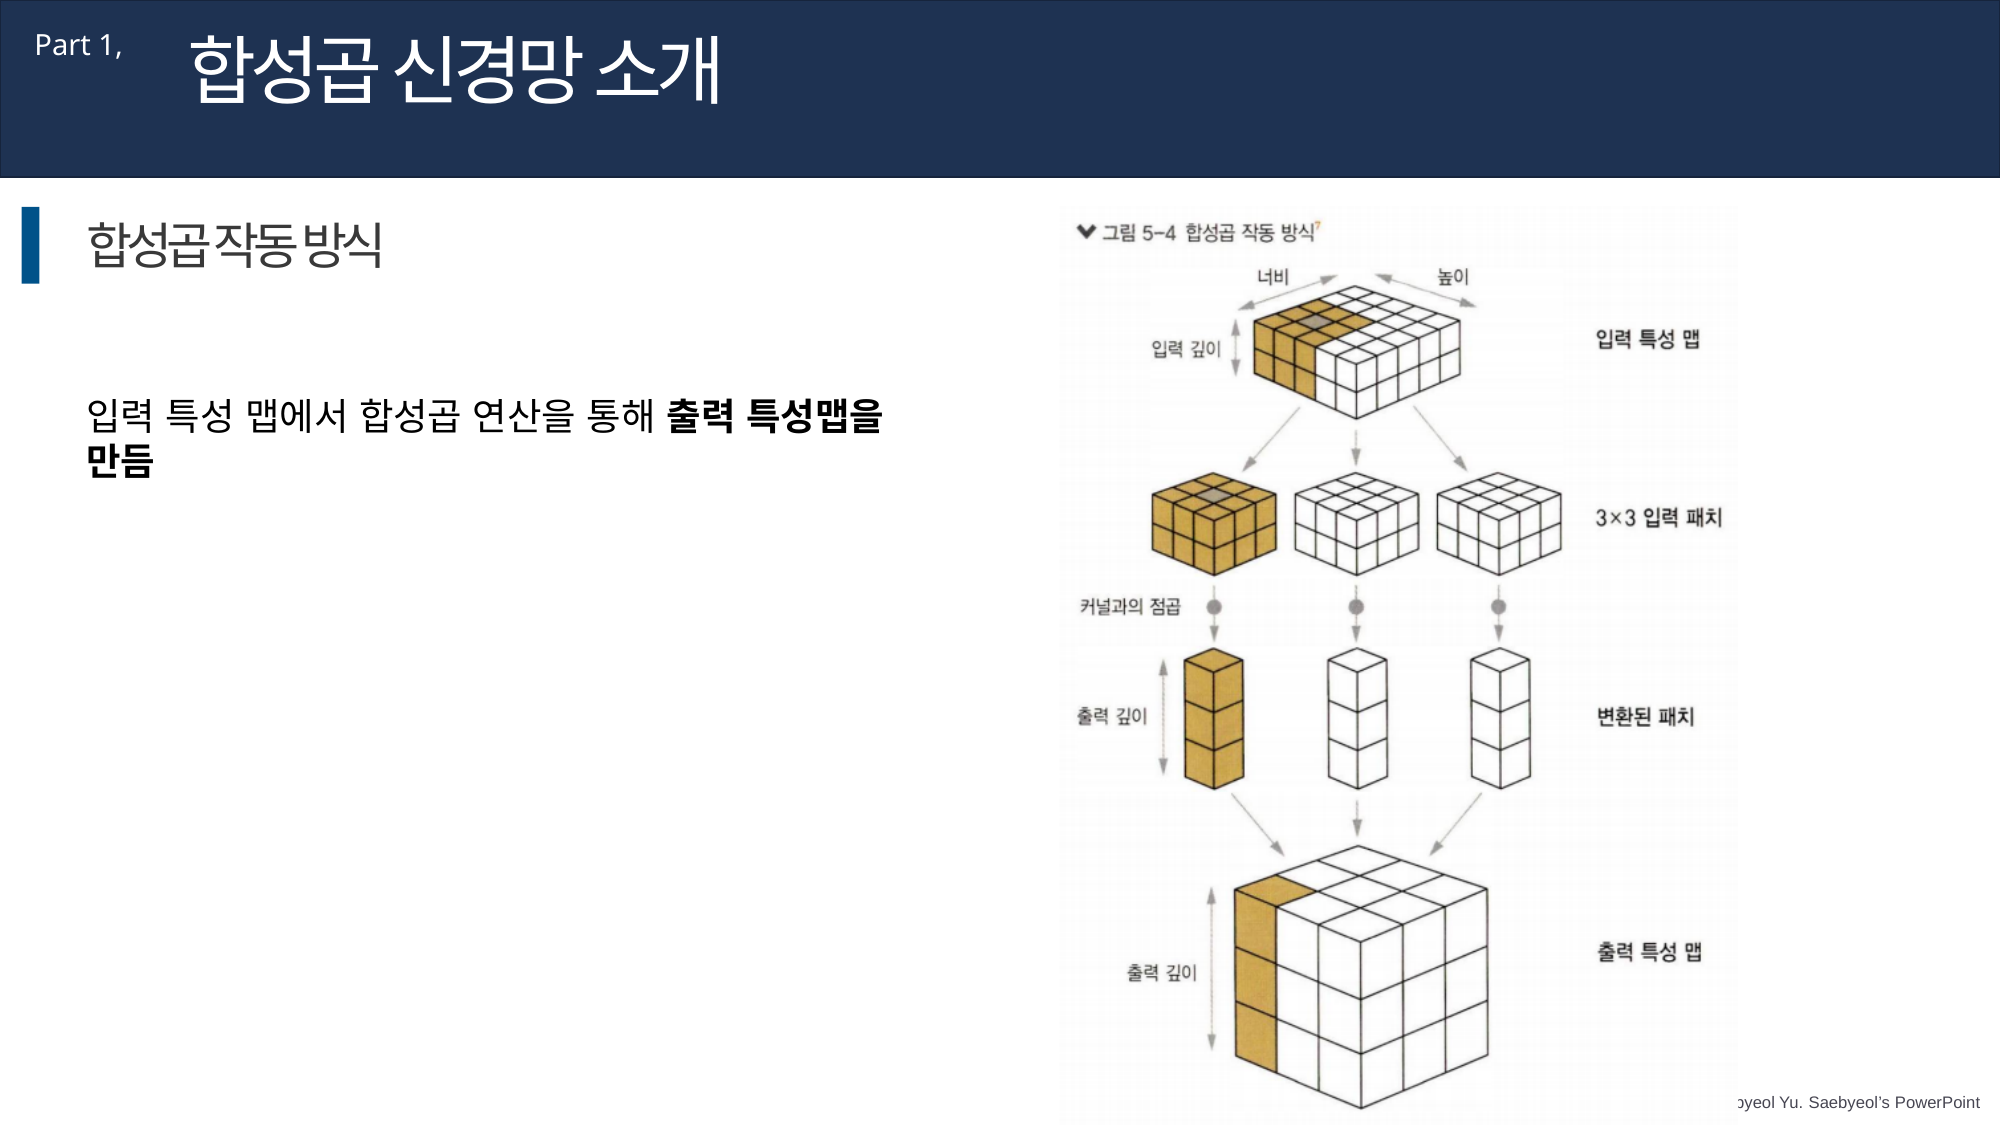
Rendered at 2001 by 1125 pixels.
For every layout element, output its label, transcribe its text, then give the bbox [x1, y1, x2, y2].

text_box Part 1, [19, 19, 146, 69]
text_box [21, 206, 40, 285]
text_box 입력 특성 맵에서 합성곱 연산을 통해 출력 특성맵을 만듬 [71, 385, 948, 491]
text_box [0, 0, 2000, 178]
picture [1059, 206, 1738, 1125]
text_box 합성곱 작동 방식 [72, 207, 402, 283]
text_box 합성곱 신경망 소개 [172, 16, 741, 122]
